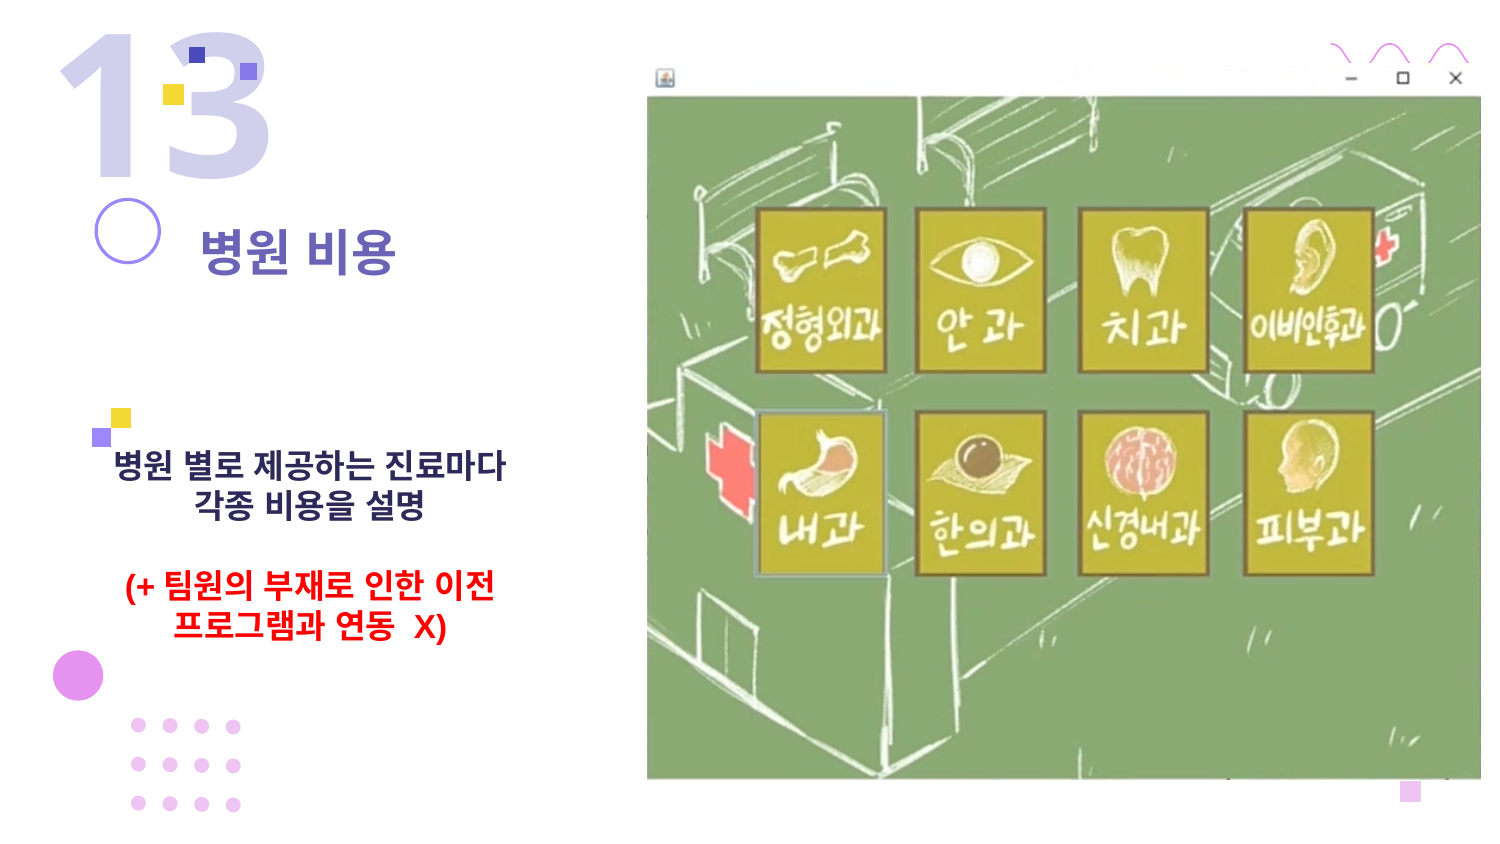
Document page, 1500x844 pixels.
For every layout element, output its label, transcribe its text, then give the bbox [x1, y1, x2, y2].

text_box 13 [19, 29, 293, 165]
picture [647, 63, 1481, 781]
title 병원 비용 [64, 127, 533, 375]
text_box 병원 별로 제공하는 진료마다 각종 비용을 설명 (+팀원의 부재로 인한 이전 프로그램과 연동 X) [76, 421, 545, 669]
